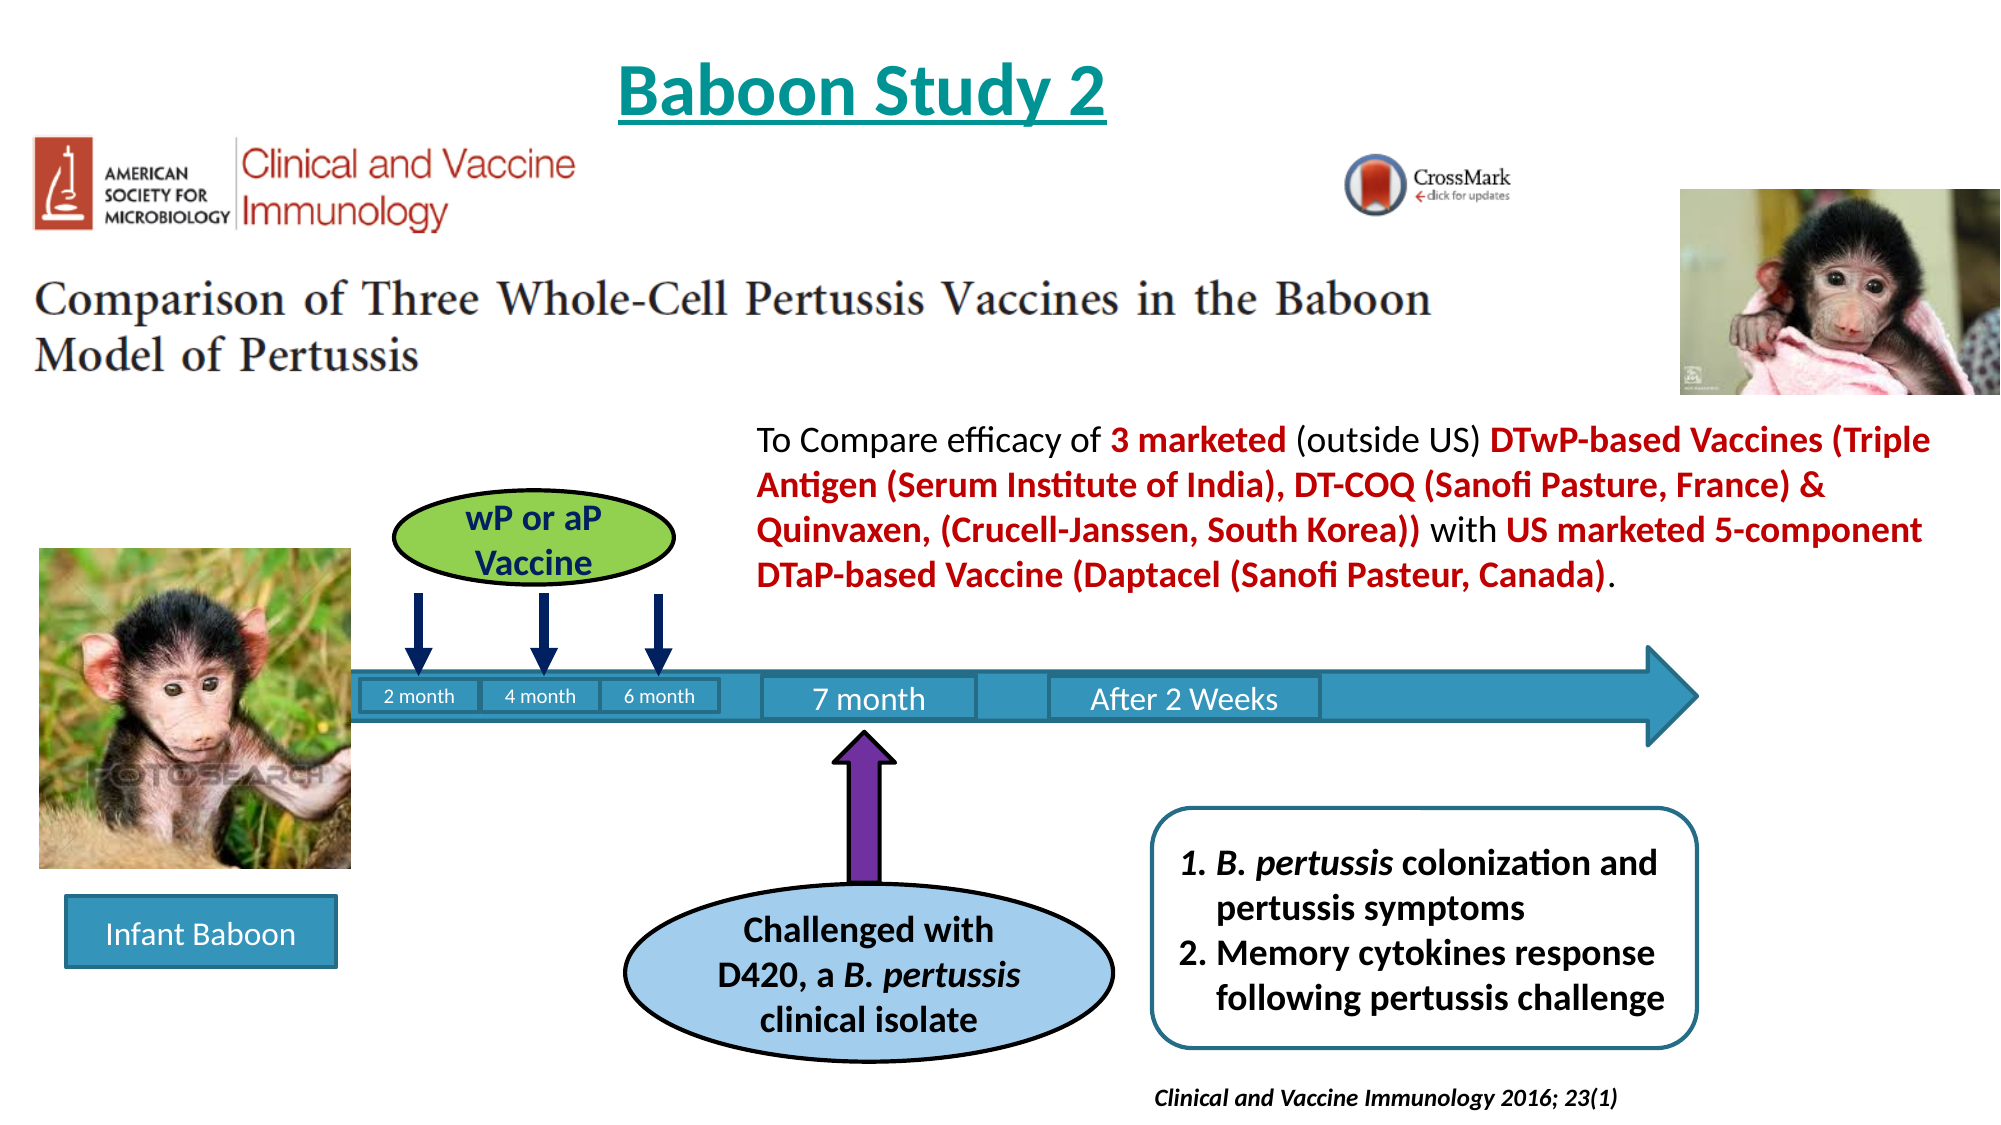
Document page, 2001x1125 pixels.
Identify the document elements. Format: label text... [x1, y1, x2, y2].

text_box Clinical and Vaccine Immunology 2016; 23(1) [1139, 1074, 1640, 1120]
text_box B. pertussis colonization and pertussis symptoms Memory cytokines response following pertussis challenge [1151, 807, 1697, 1049]
text_box 7 month [762, 675, 976, 720]
text_box To Compare efficacy of 3 marketed (outside US) DTwP-based Vaccines (Triple Antigen (Serum Institute of India), DT-COQ (Sanofi Pasture, France) & Quinvaxen, (Crucell-Janssen, South Korea)) with US marketed 5-component DTaP-based Vaccine (Daptacel (Sanofi Pasteur, Canada). [741, 407, 1973, 603]
picture [38, 548, 352, 870]
text_box 4 month [481, 678, 600, 712]
text_box Infant Baboon [65, 895, 337, 968]
text_box 2 month [359, 678, 480, 712]
text_box wP or aP Vaccine [394, 490, 674, 585]
text_box Baboon Study 2 [188, 20, 1537, 150]
text_box [833, 731, 896, 883]
text_box Challenged with D420, a B. pertussis clinical isolate [625, 883, 1114, 1062]
text_box After 2 Weeks [1049, 675, 1320, 720]
picture [19, 130, 1520, 385]
text_box [356, 646, 1698, 746]
picture [1680, 189, 2000, 395]
text_box 6 month [600, 678, 720, 712]
